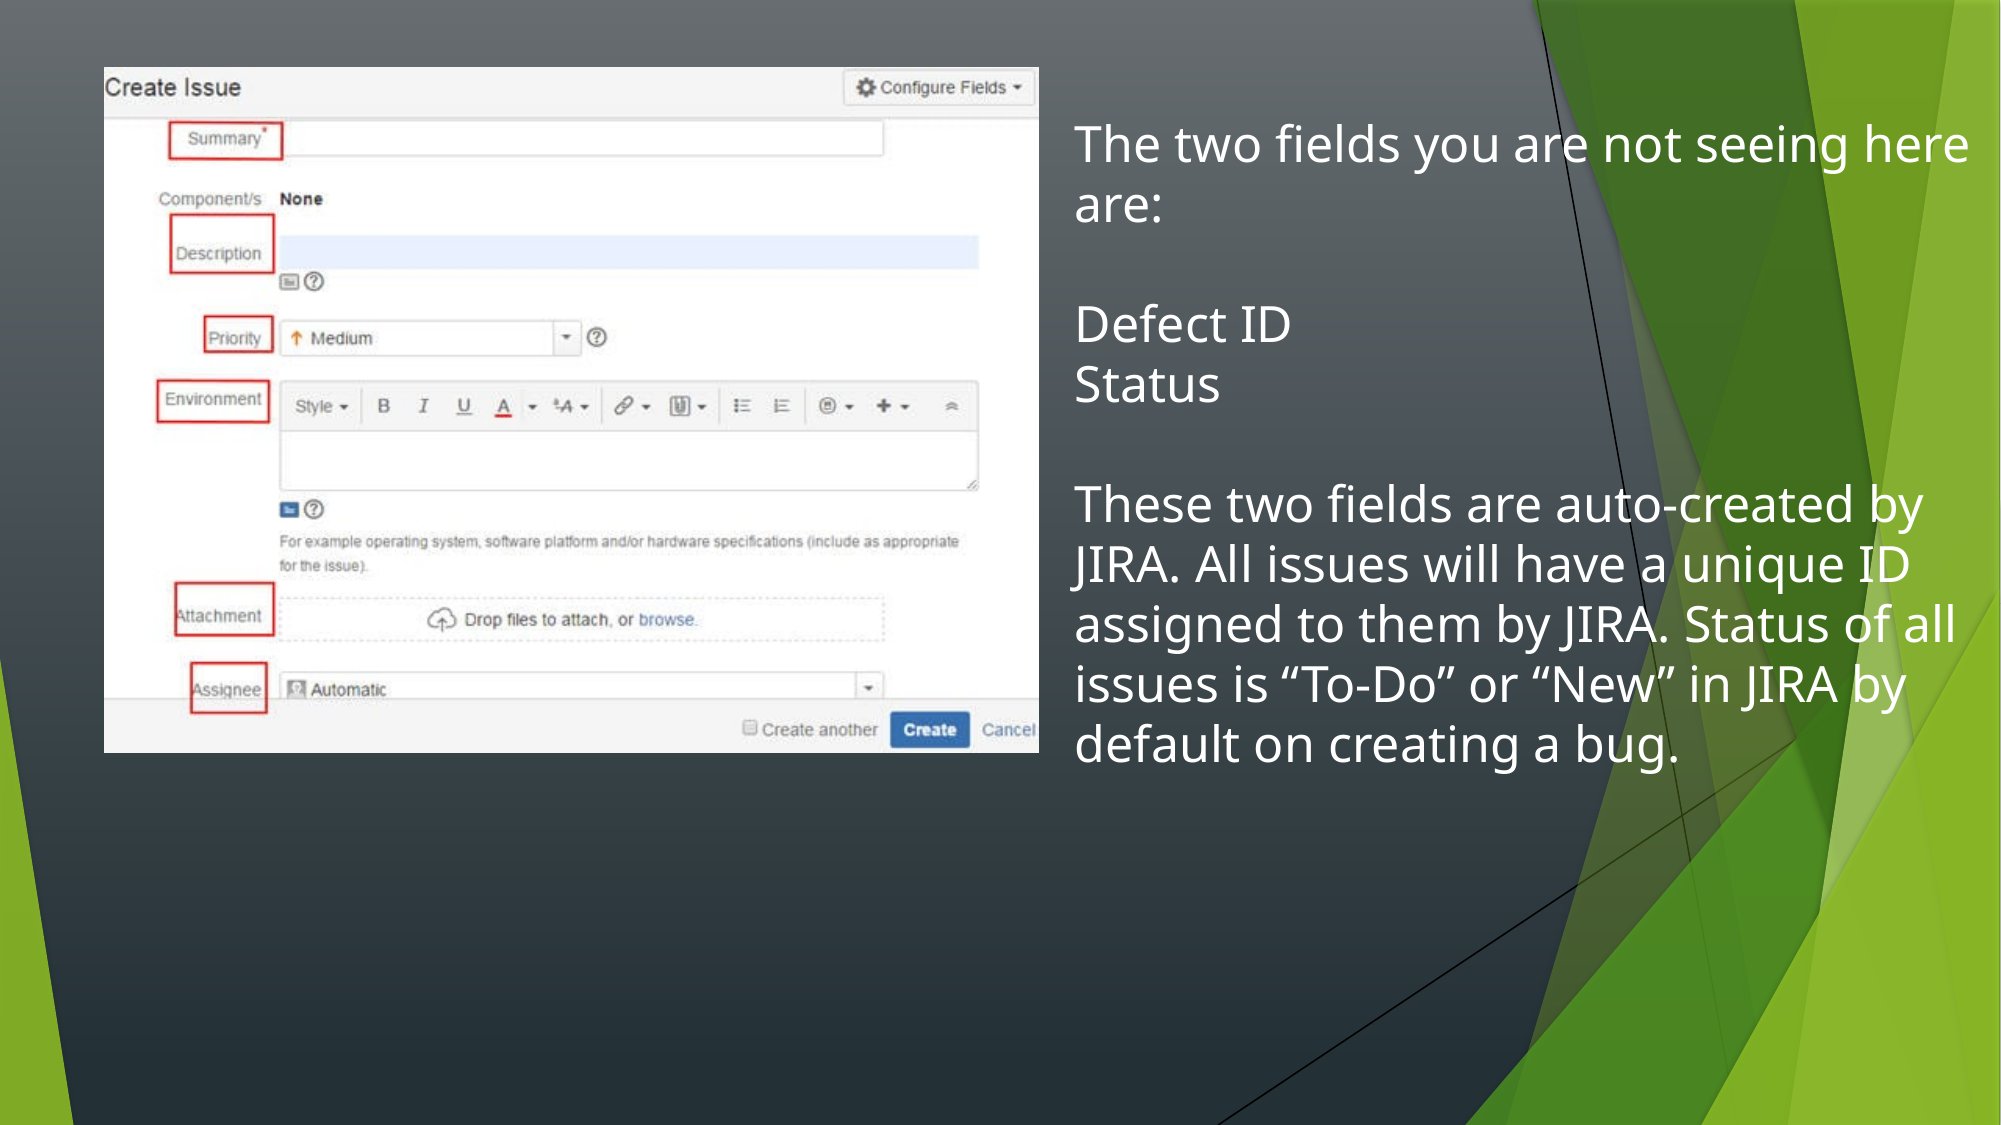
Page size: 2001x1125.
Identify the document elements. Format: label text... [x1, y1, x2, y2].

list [103, 67, 1039, 753]
text_box The two fields you are not seeing here are: Defect ID Status These two fields are auto-created by JIRA. All issues will have a unique ID assigned to them by JIRA. Status of all issues is “To-Do” or “New” in JIRA by default on creating a bug. [1060, 105, 2000, 781]
